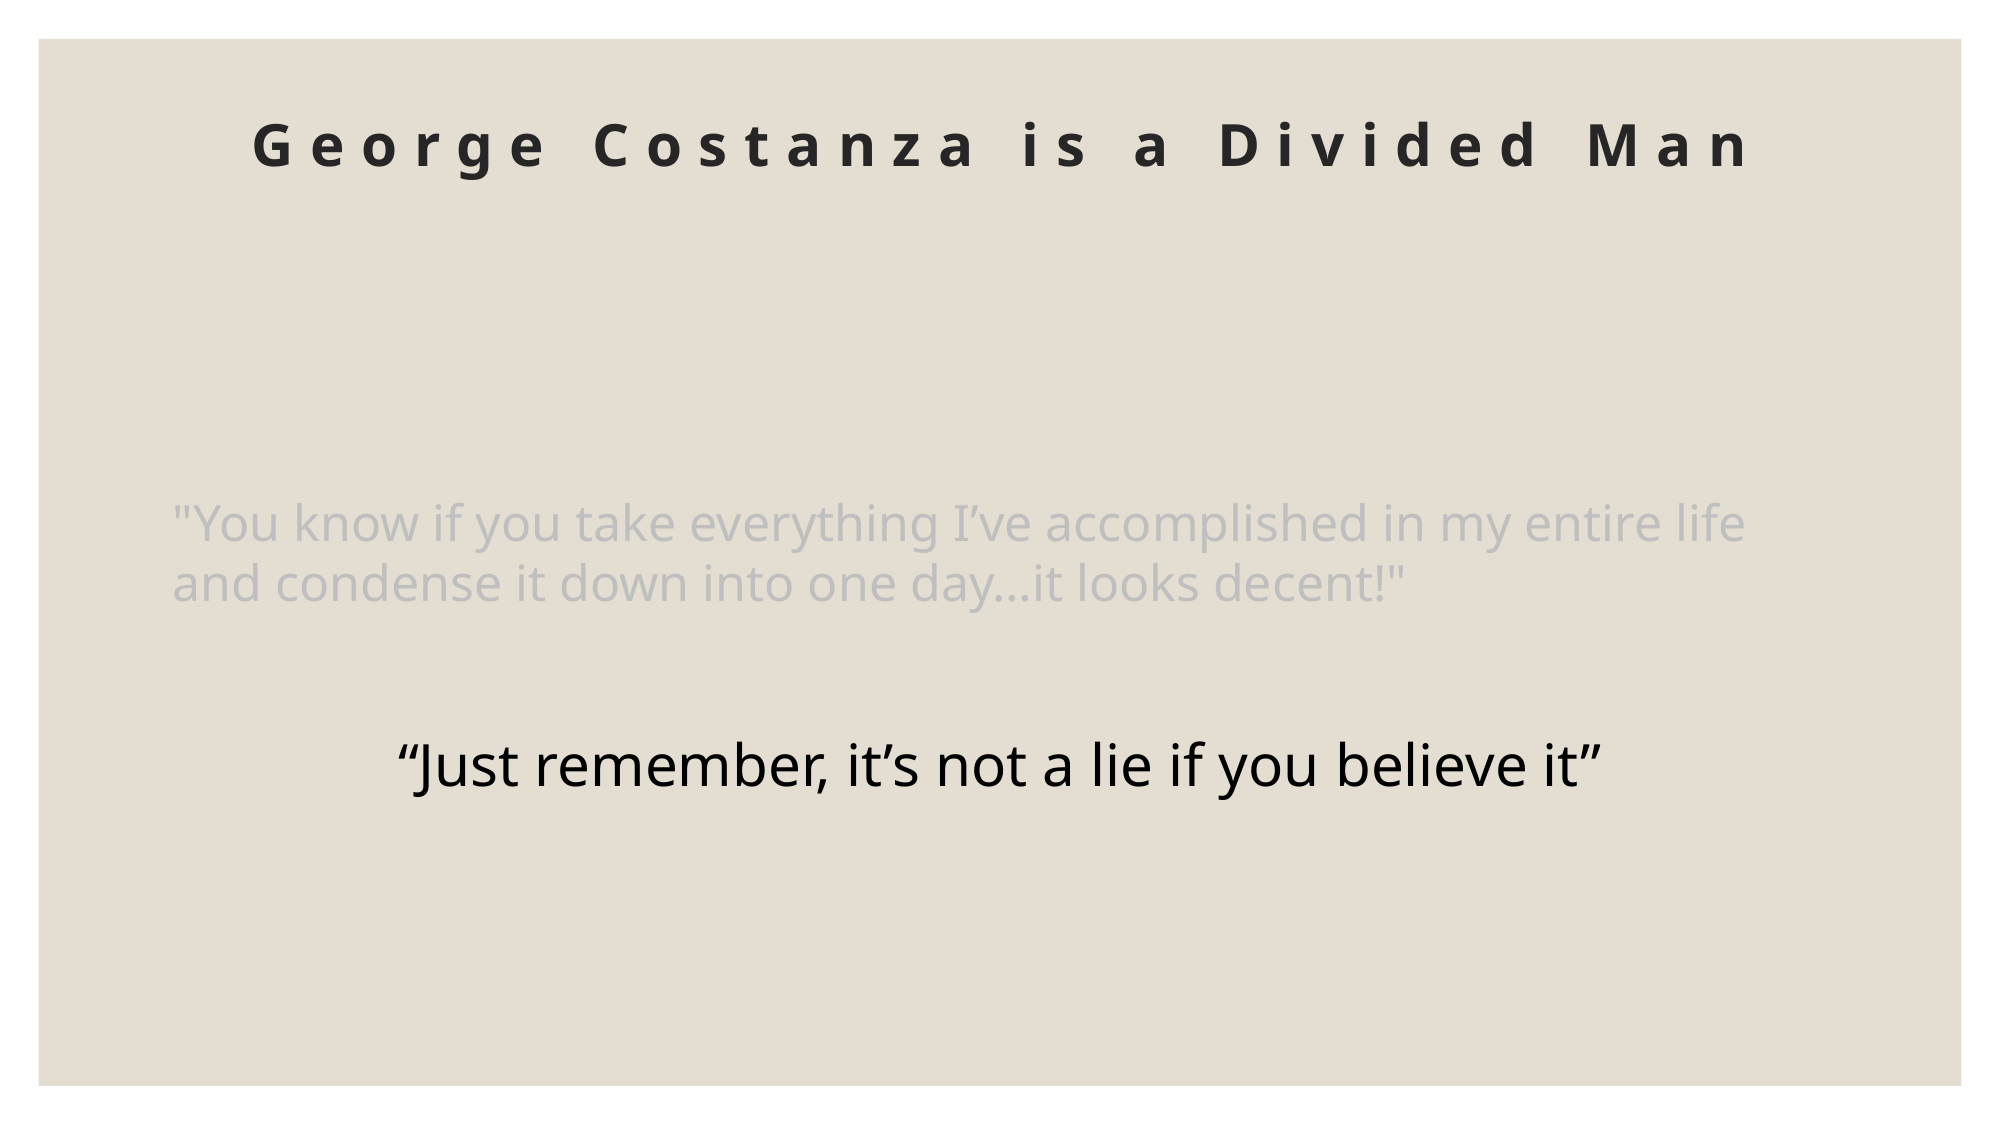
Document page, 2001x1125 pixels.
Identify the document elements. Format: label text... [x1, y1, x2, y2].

text_box George Costanza is a Divided Man [194, 77, 1806, 219]
text_box "You know if you take everything I’ve accomplished in my entire life and condense it down into one day…it looks decent!" [158, 484, 1842, 619]
text_box “Just remember, it’s not a lie if you believe it” [307, 720, 1693, 806]
